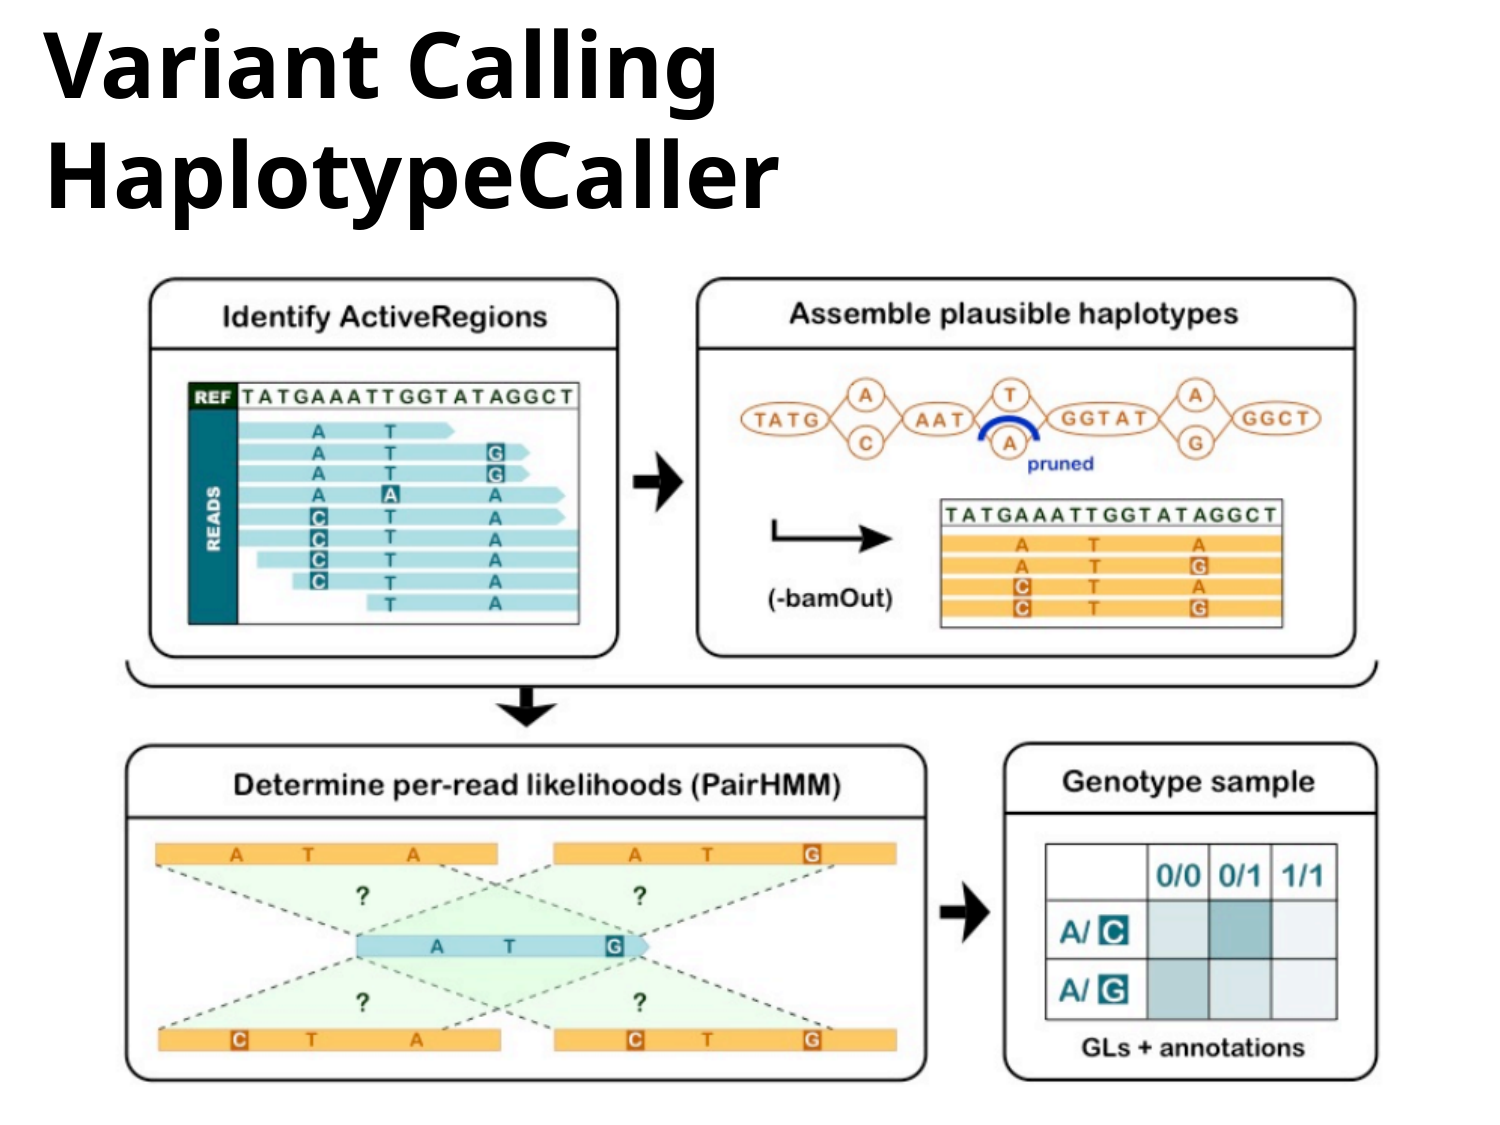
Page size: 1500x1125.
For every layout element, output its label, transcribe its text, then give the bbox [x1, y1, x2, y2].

title Variant Calling HaplotypeCaller [28, 0, 1053, 123]
picture [50, 254, 1450, 1125]
